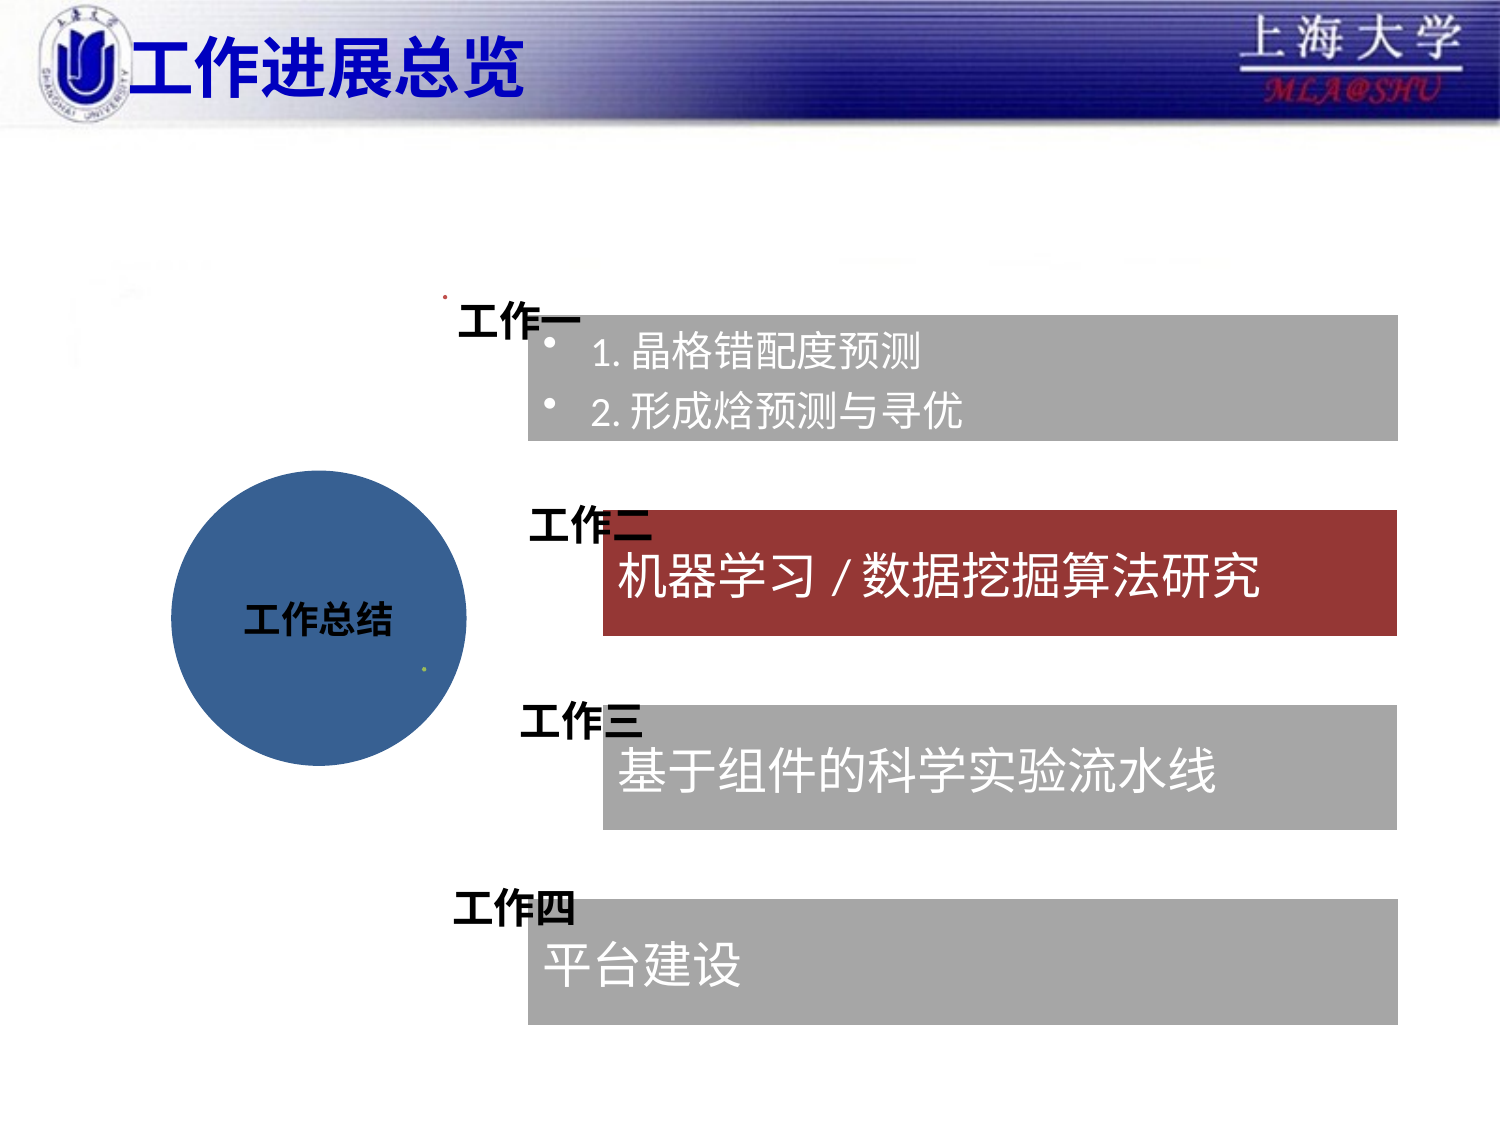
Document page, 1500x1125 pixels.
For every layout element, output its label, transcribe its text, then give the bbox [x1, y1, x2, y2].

title 工作进展总览 [112, 0, 1463, 131]
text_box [418, 191, 1400, 1036]
text_box 工作总结 [169, 468, 413, 768]
picture [0, 0, 1500, 1125]
